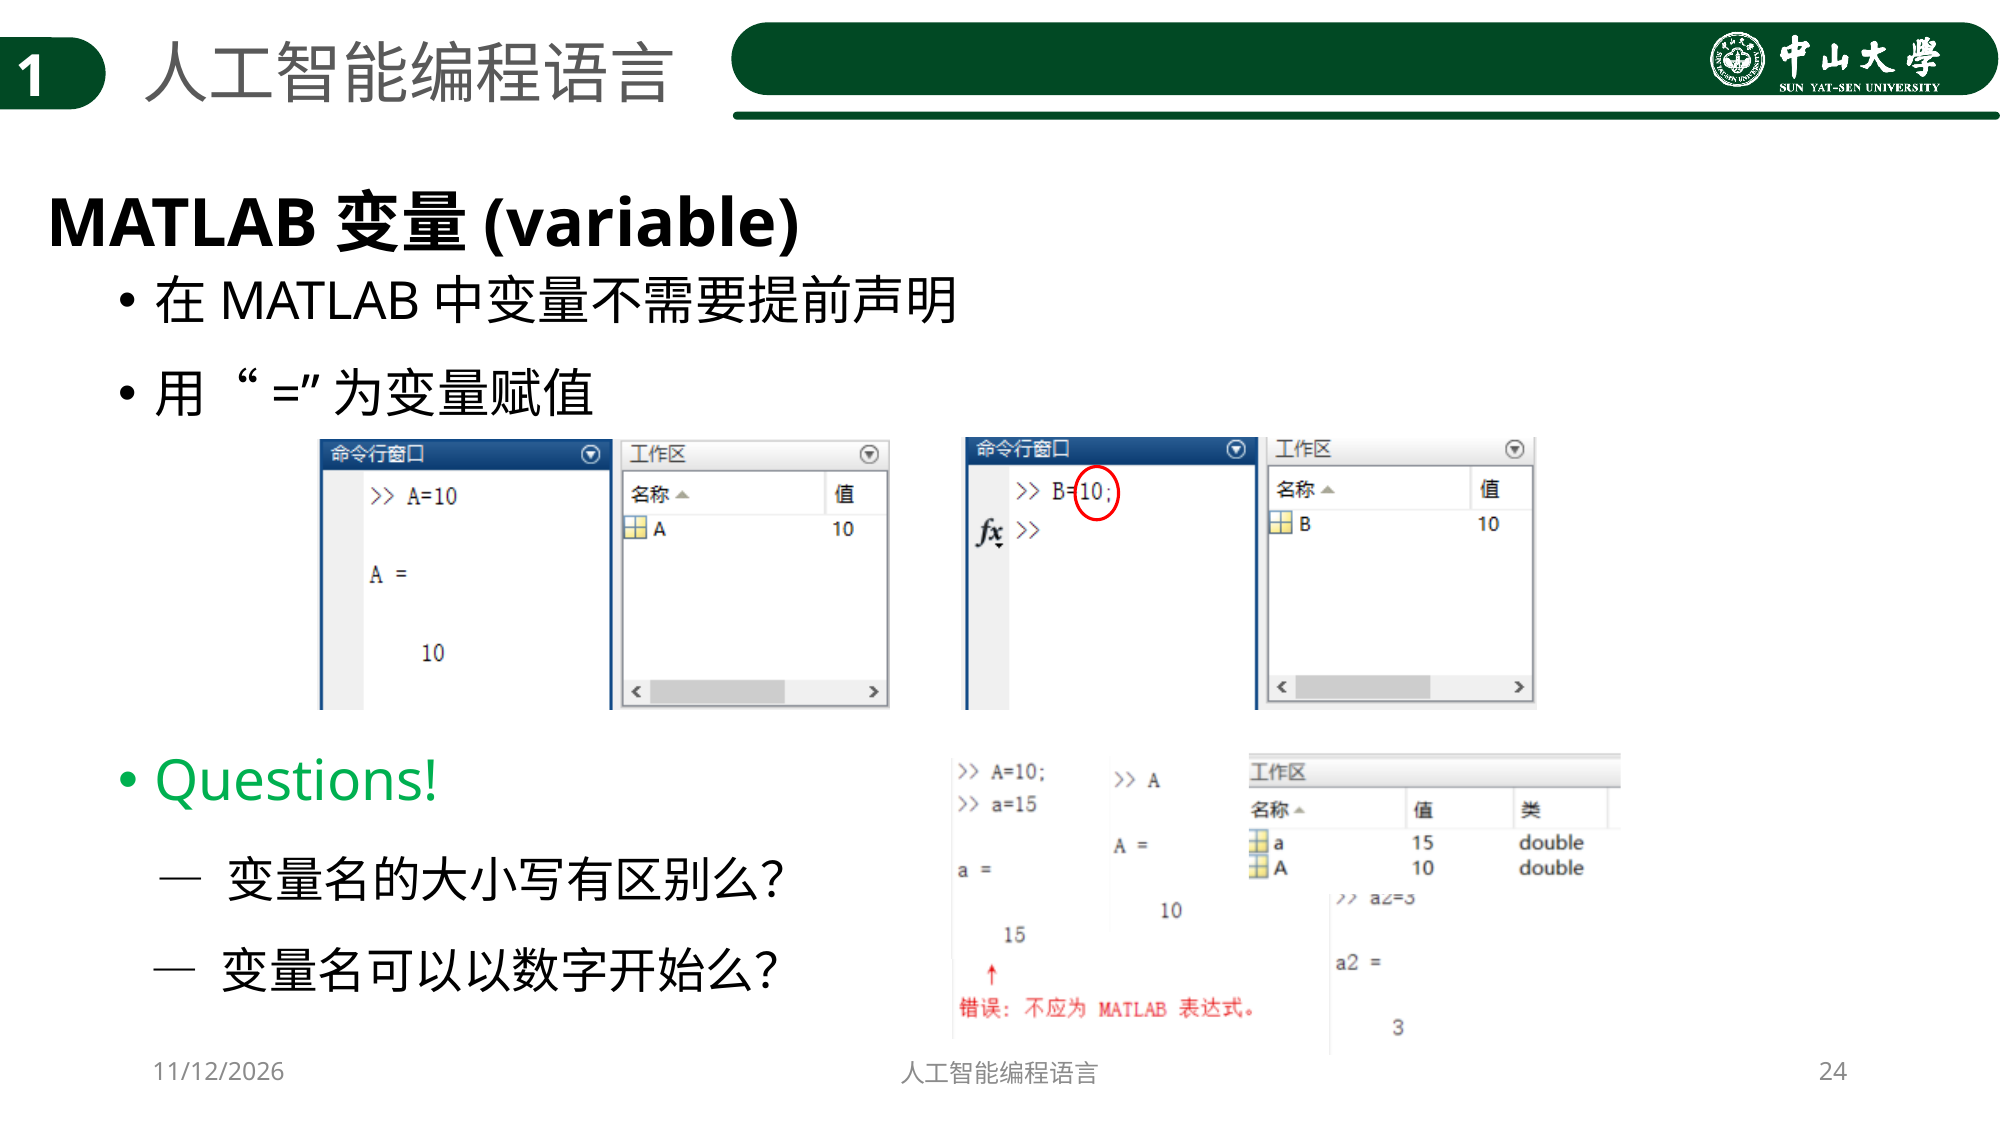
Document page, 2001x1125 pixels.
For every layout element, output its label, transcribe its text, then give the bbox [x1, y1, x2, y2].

footer 人工智能编程语言 [662, 1042, 1338, 1103]
text_box 1 [0, 36, 107, 111]
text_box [731, 22, 2000, 120]
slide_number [137, 1042, 588, 1103]
picture [951, 752, 1621, 1055]
picture [317, 439, 890, 710]
picture [961, 437, 1537, 710]
slide_number 24 [1412, 1042, 1863, 1103]
picture [1695, 18, 1969, 115]
text_box 人工智能编程语言 [127, 23, 692, 119]
text_box MATLAB变量(variable) [31, 132, 1940, 268]
list 在MATLAB中变量不需要提前声明 用“=”为变量赋值 Questions! — 变量名的大小写有区别么？ — 变量名可以以数字开始么？ [103, 266, 1397, 1014]
